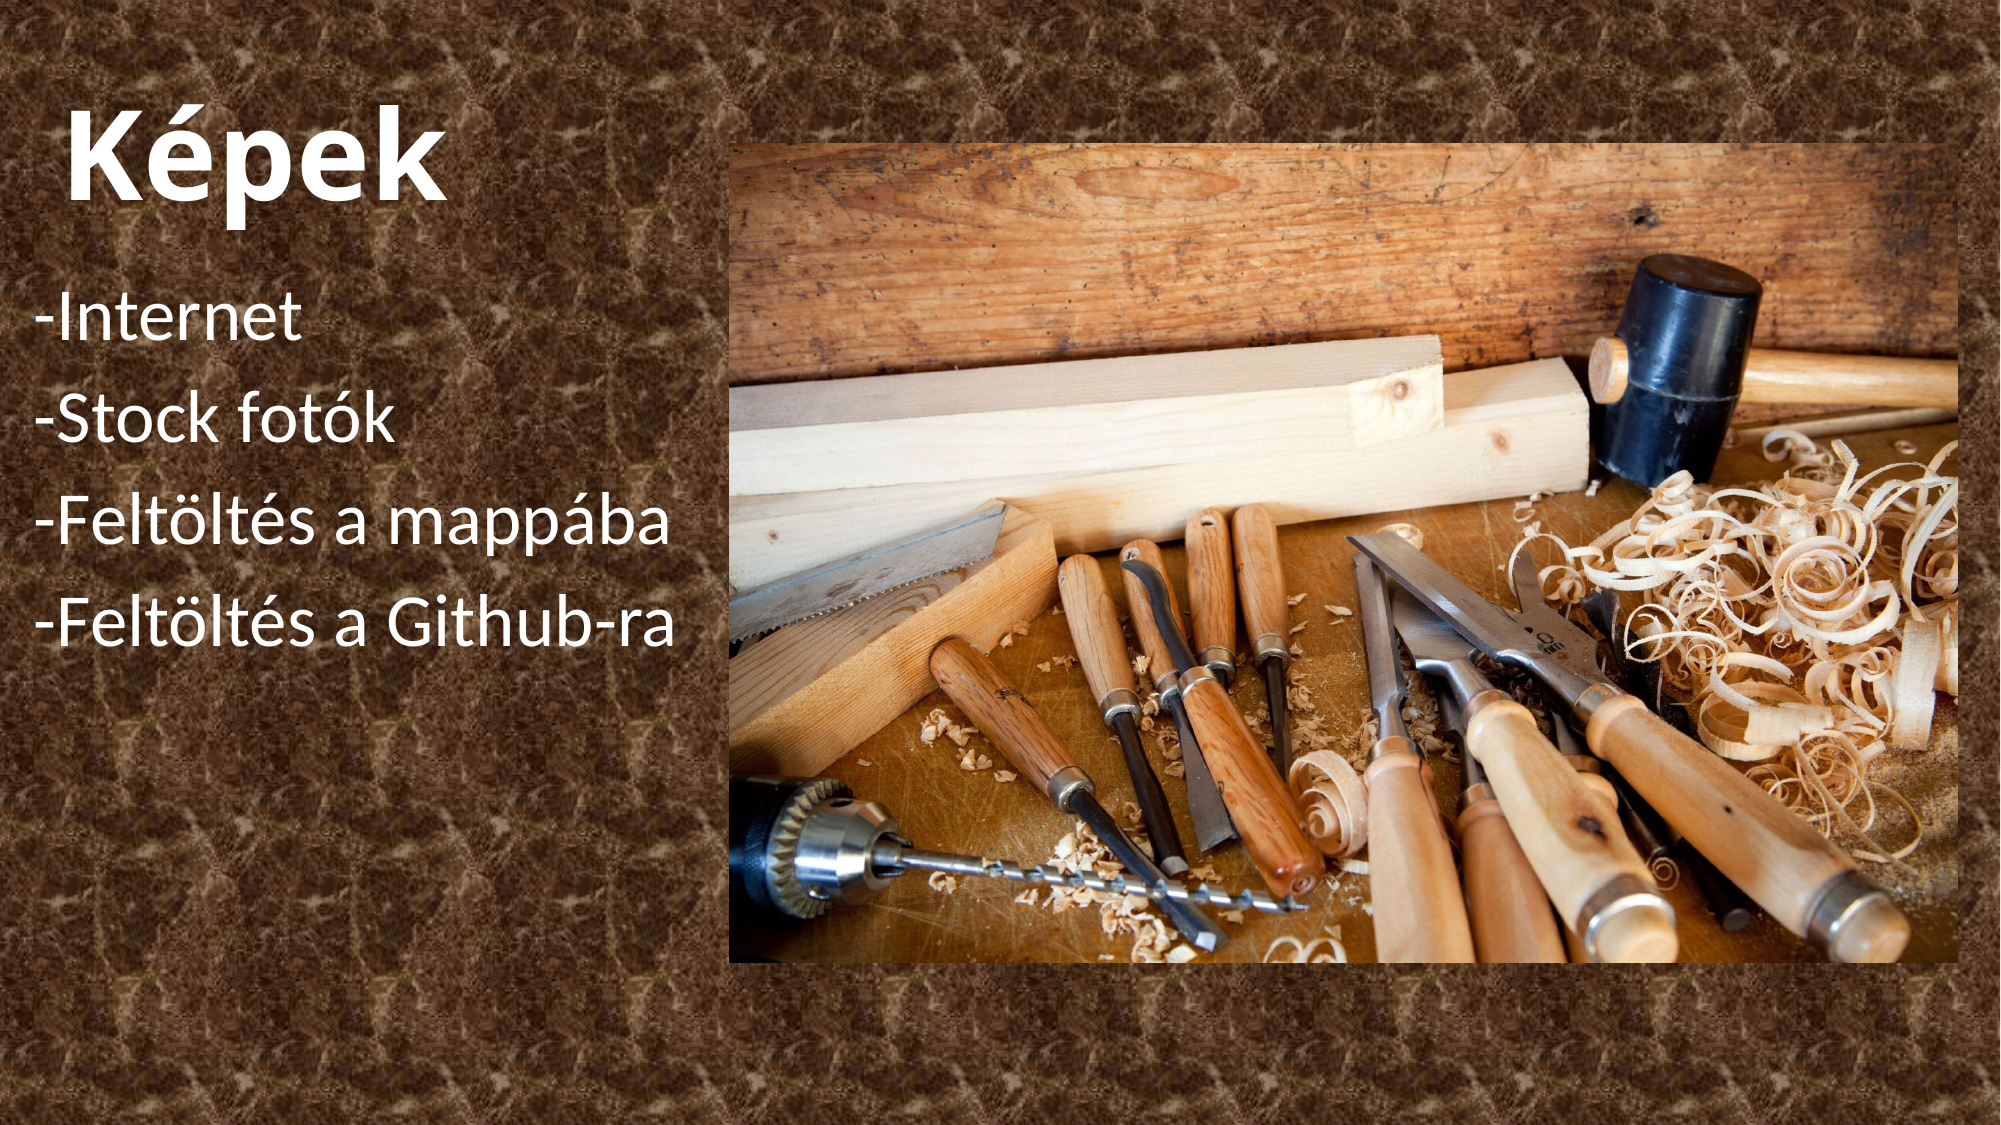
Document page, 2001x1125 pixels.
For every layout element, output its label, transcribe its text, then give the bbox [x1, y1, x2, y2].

list -Internet -Stock fotók -Feltöltés a mappába -Feltöltés a Github-ra [18, 268, 702, 842]
title Képek [45, 51, 525, 268]
picture [0, 0, 2001, 1125]
